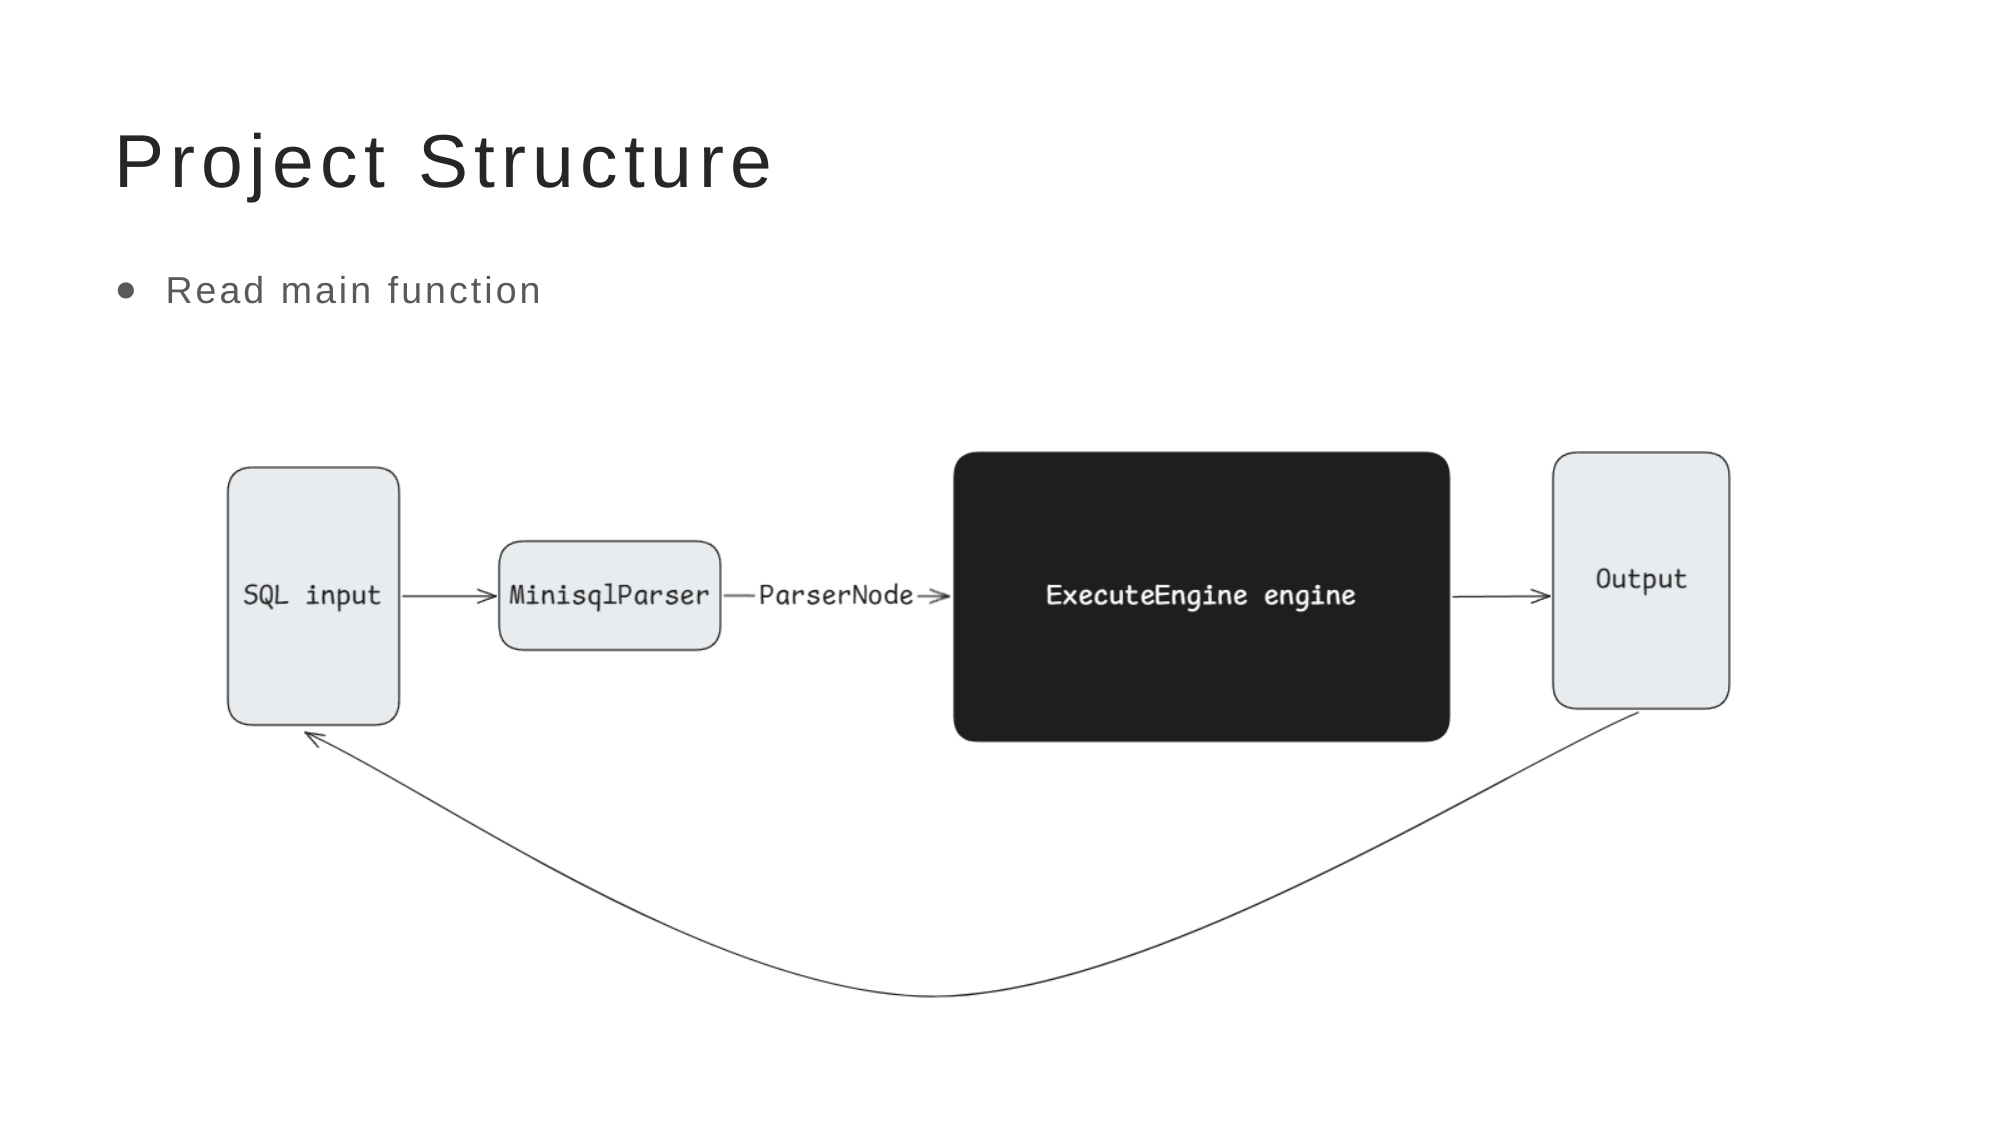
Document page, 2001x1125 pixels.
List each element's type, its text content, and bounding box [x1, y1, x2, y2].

picture [157, 389, 1843, 1055]
list Read main function [99, 244, 1900, 391]
title Project Structure [99, 99, 1900, 216]
